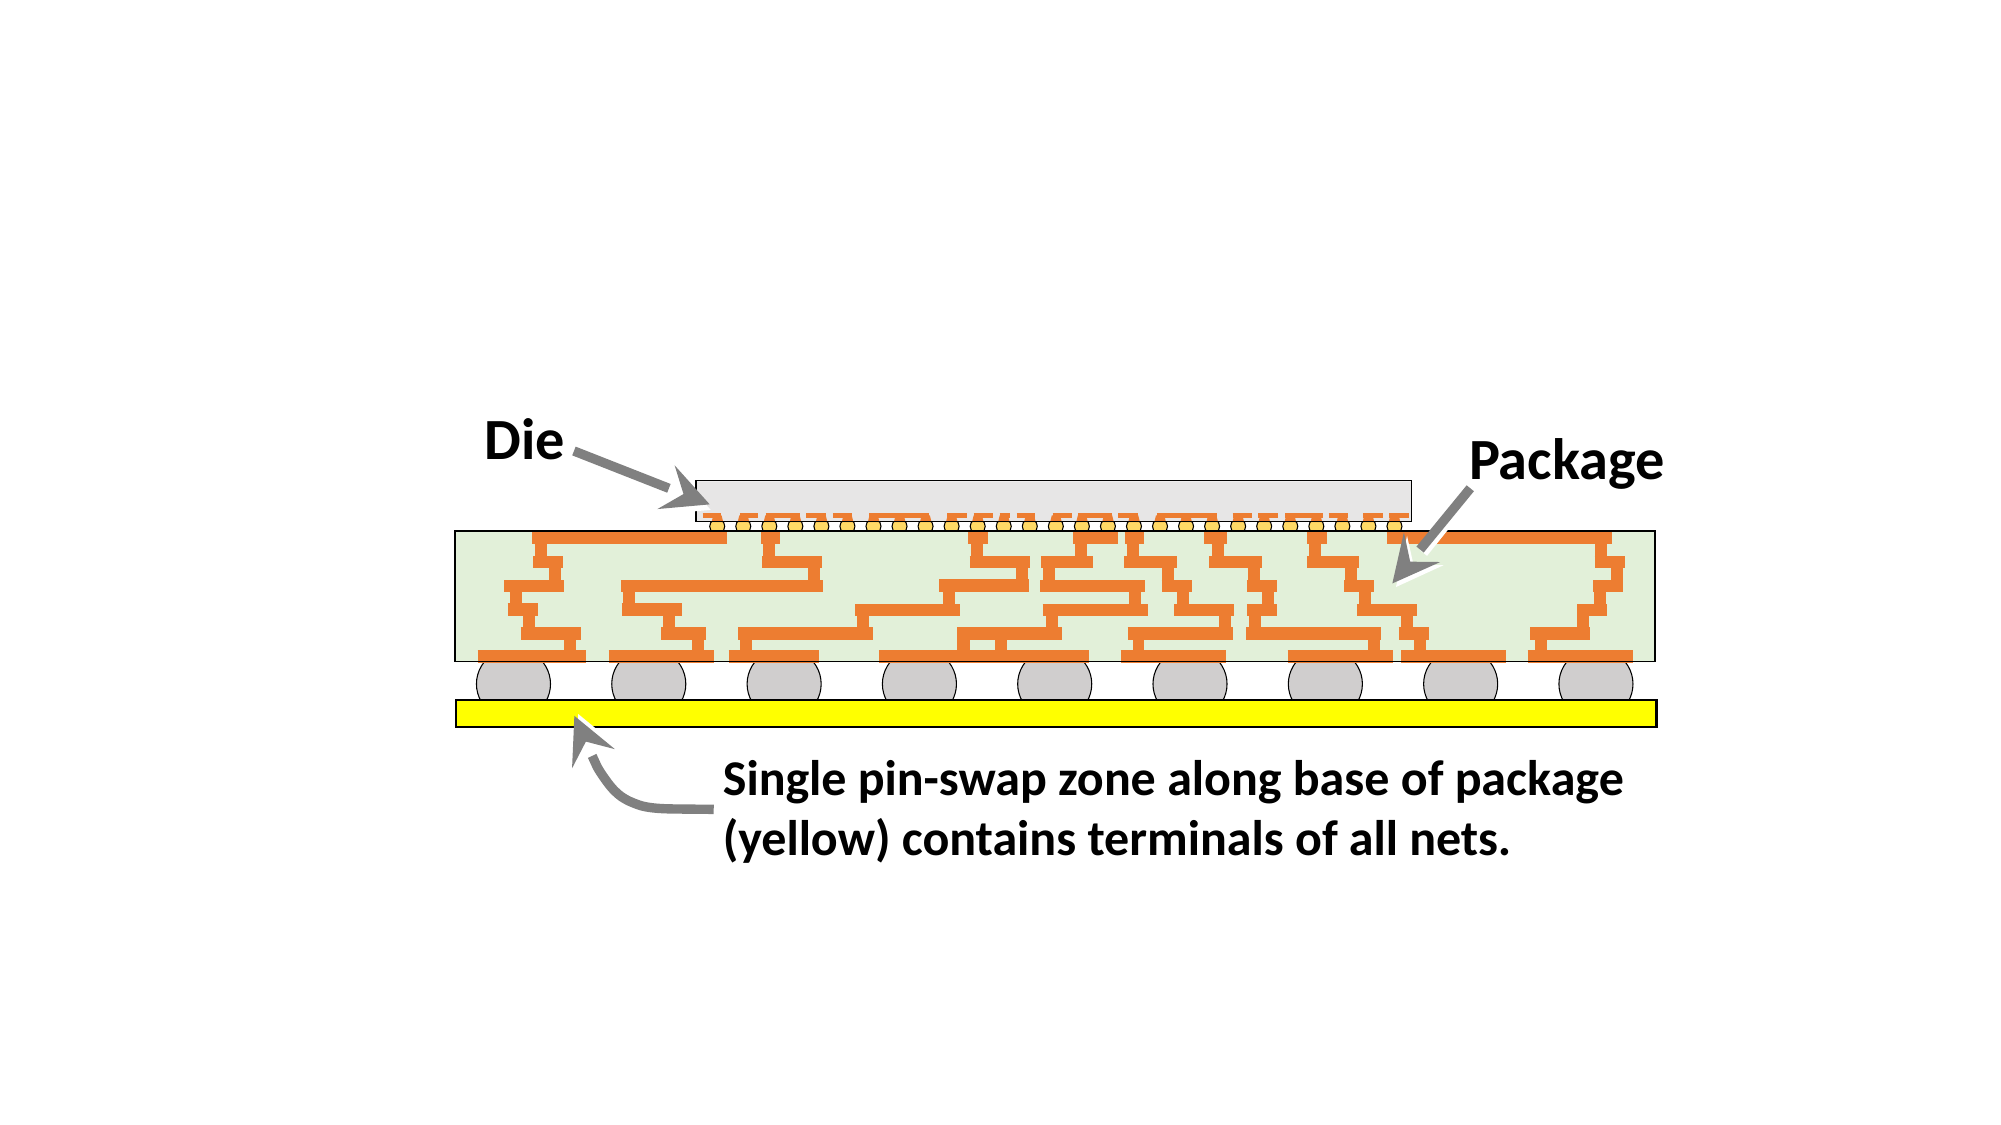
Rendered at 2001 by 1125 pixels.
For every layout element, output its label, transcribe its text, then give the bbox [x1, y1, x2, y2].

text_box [572, 455, 711, 510]
text_box [881, 663, 958, 699]
text_box [610, 663, 687, 699]
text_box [1395, 490, 1474, 588]
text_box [573, 451, 710, 505]
text_box Package [1454, 414, 1680, 499]
text_box [1287, 663, 1364, 699]
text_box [1392, 488, 1471, 584]
text_box [1151, 663, 1229, 699]
text_box [1016, 663, 1093, 699]
text_box [454, 530, 1656, 663]
text_box [746, 663, 823, 699]
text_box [695, 480, 1412, 534]
text_box [1422, 663, 1499, 699]
text_box Die [469, 394, 580, 479]
text_box [1557, 663, 1635, 699]
text_box Single pin-swap zone along base of package (yellow) contains terminals of all nets. [722, 745, 1625, 866]
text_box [574, 714, 718, 810]
text_box [475, 663, 552, 699]
text_box [455, 699, 1658, 728]
